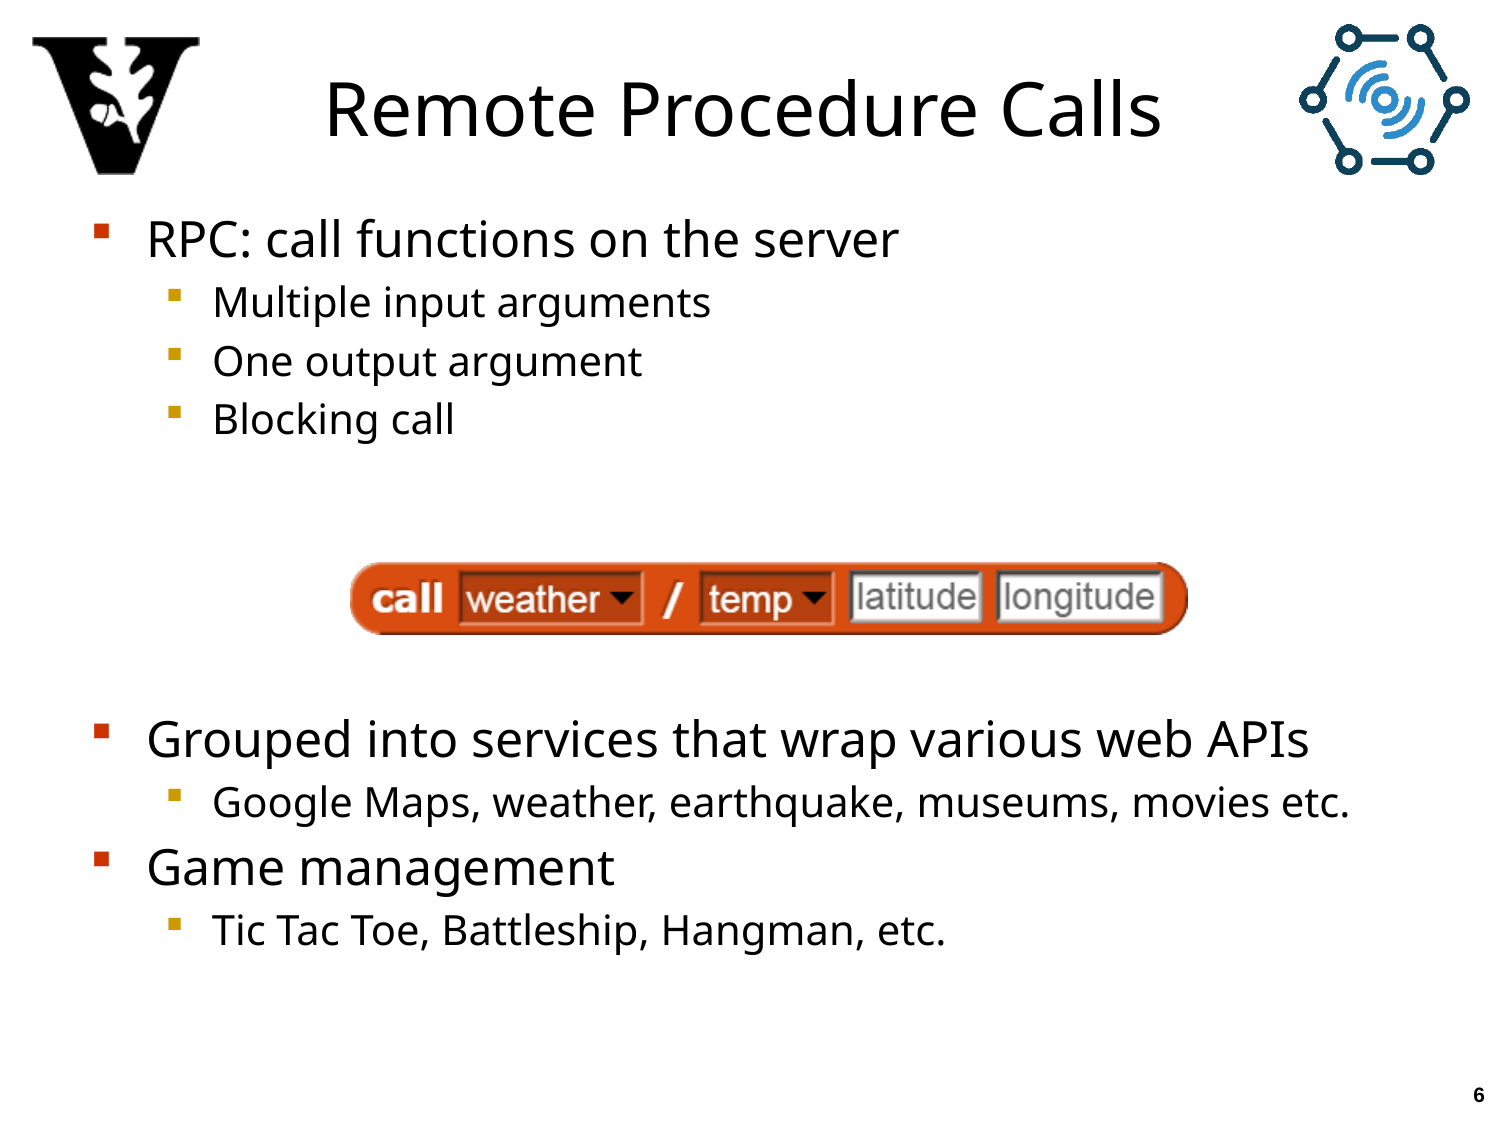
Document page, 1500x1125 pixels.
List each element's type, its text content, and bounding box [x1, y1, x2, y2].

picture [1299, 24, 1470, 175]
text_box Grouped into services that wrap various web APIs Google Maps, weather, earthquake, museums, movies etc. Game management Tic Tac Toe, Battleship, Hangman, etc. [74, 699, 1413, 1025]
picture [32, 37, 200, 175]
title Remote Procedure Calls [237, 37, 1250, 175]
picture [349, 562, 1188, 635]
list RPC: call functions on the server Multiple input arguments One output argument Blocking call [75, 200, 1413, 525]
slide_number 6 [1374, 1062, 1500, 1125]
